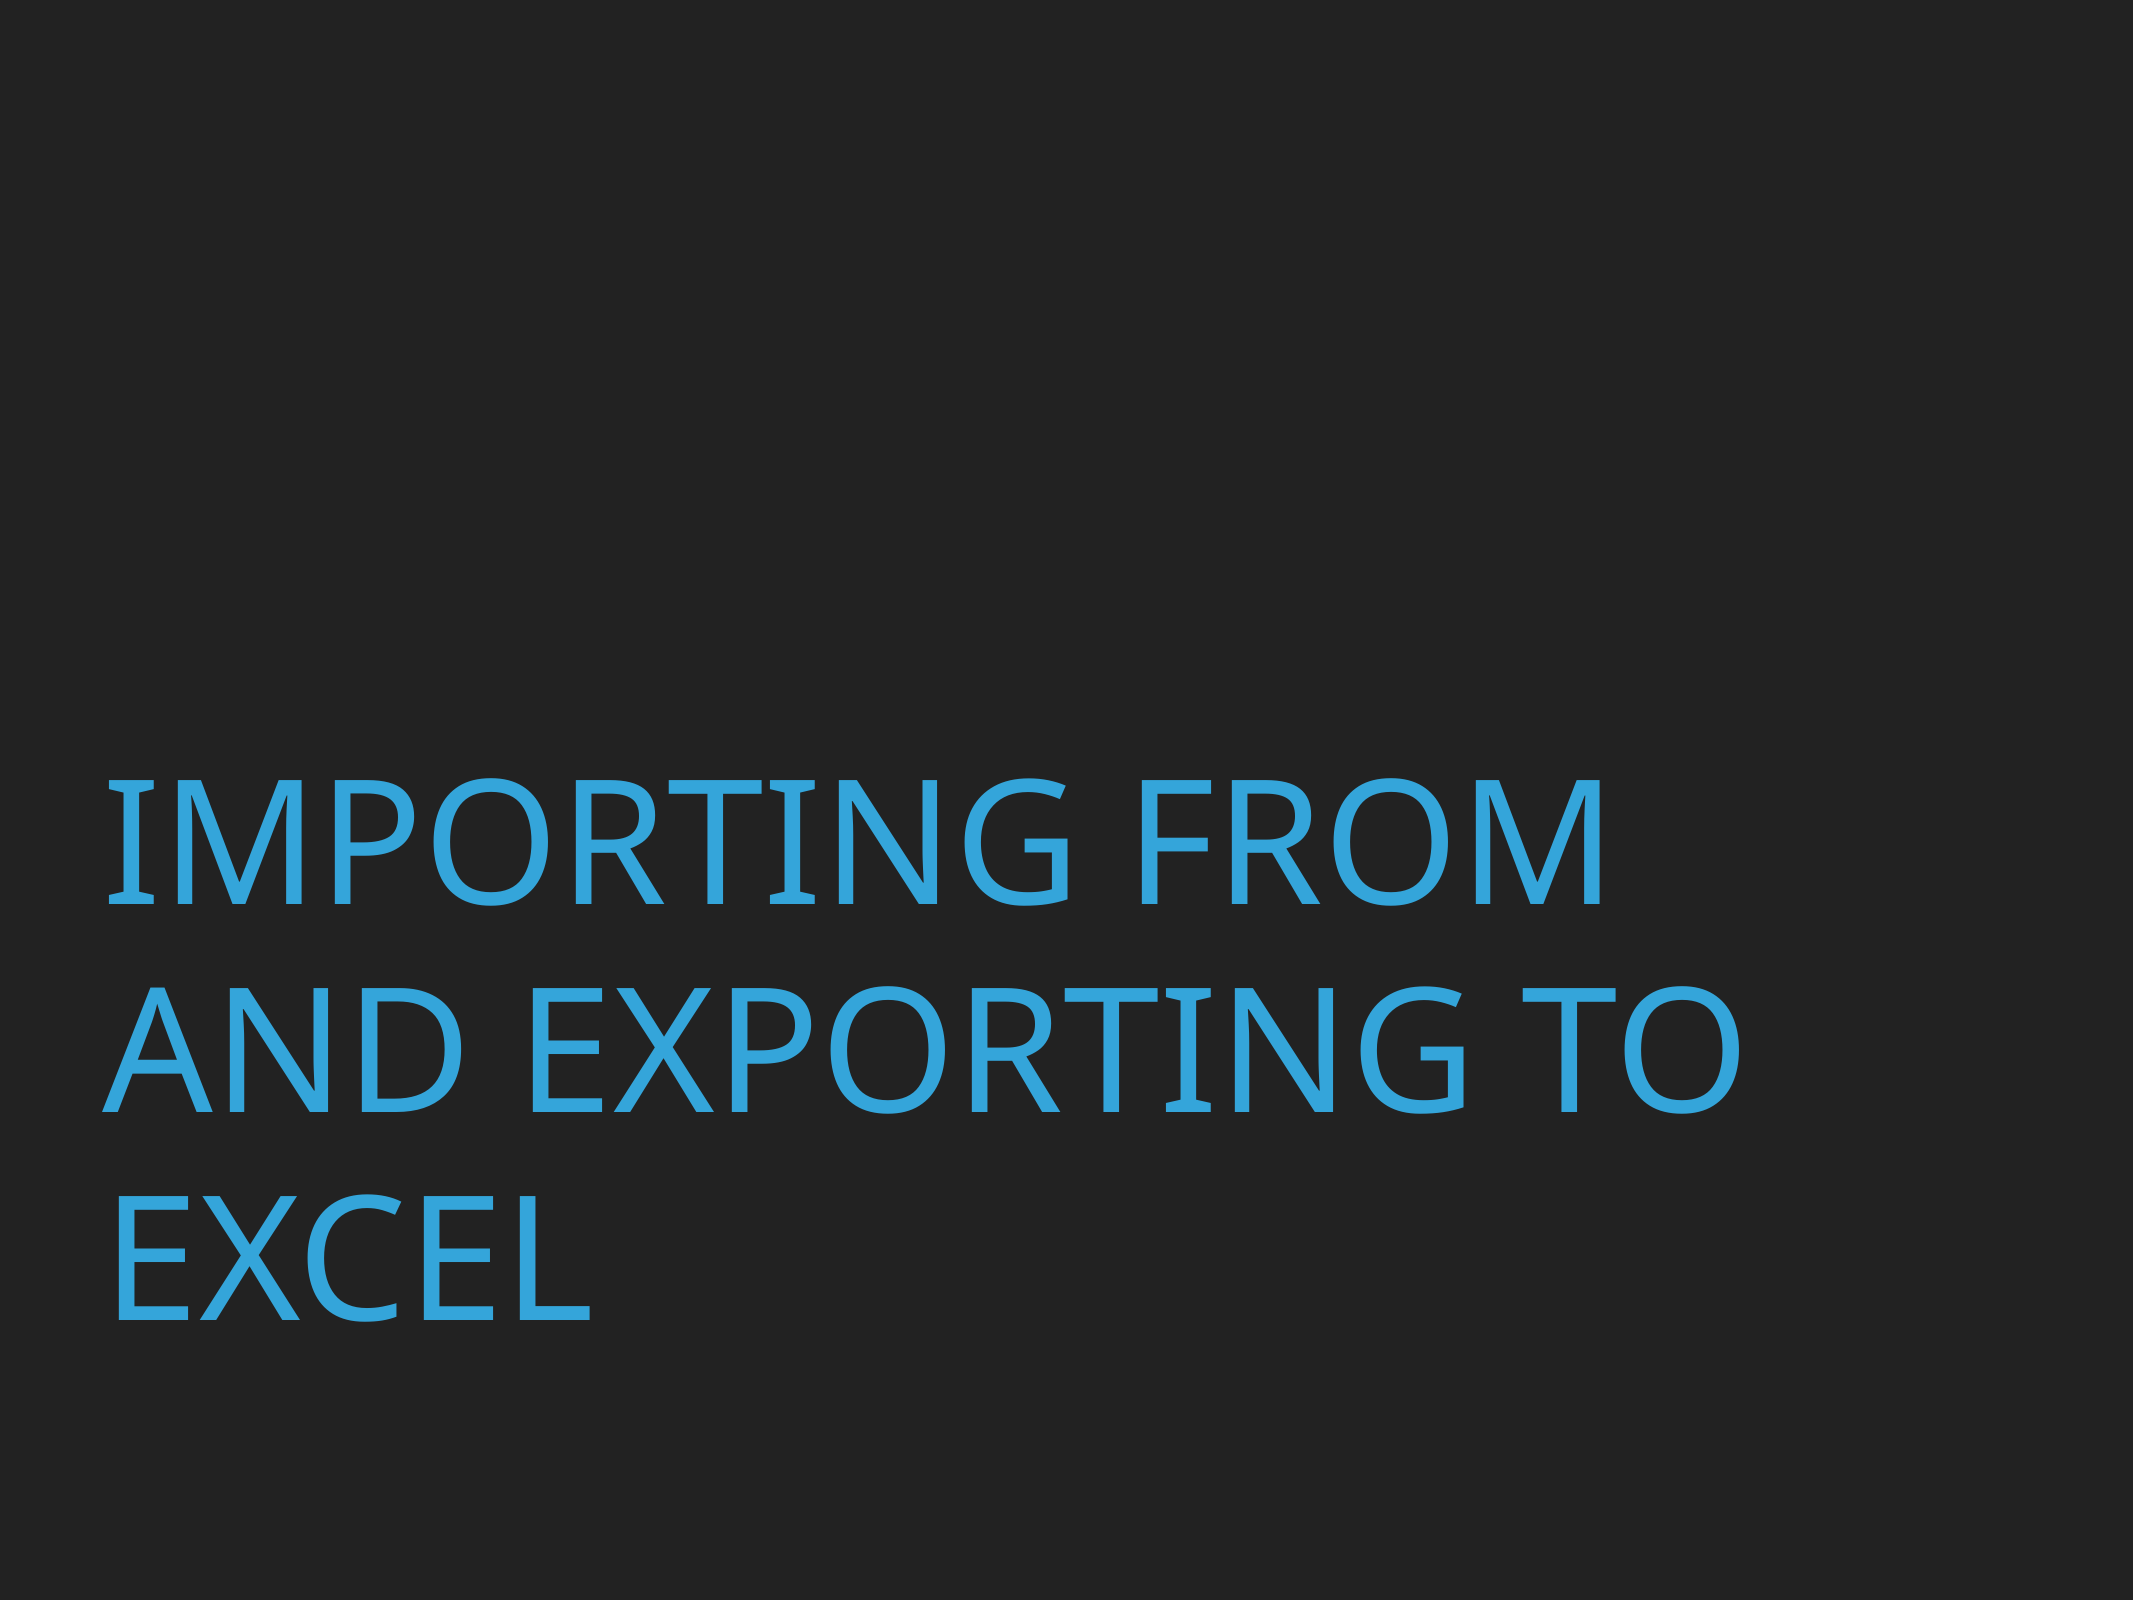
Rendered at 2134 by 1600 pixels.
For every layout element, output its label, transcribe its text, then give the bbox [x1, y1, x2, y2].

list Importing from and exporting to excel [94, 721, 2020, 1376]
